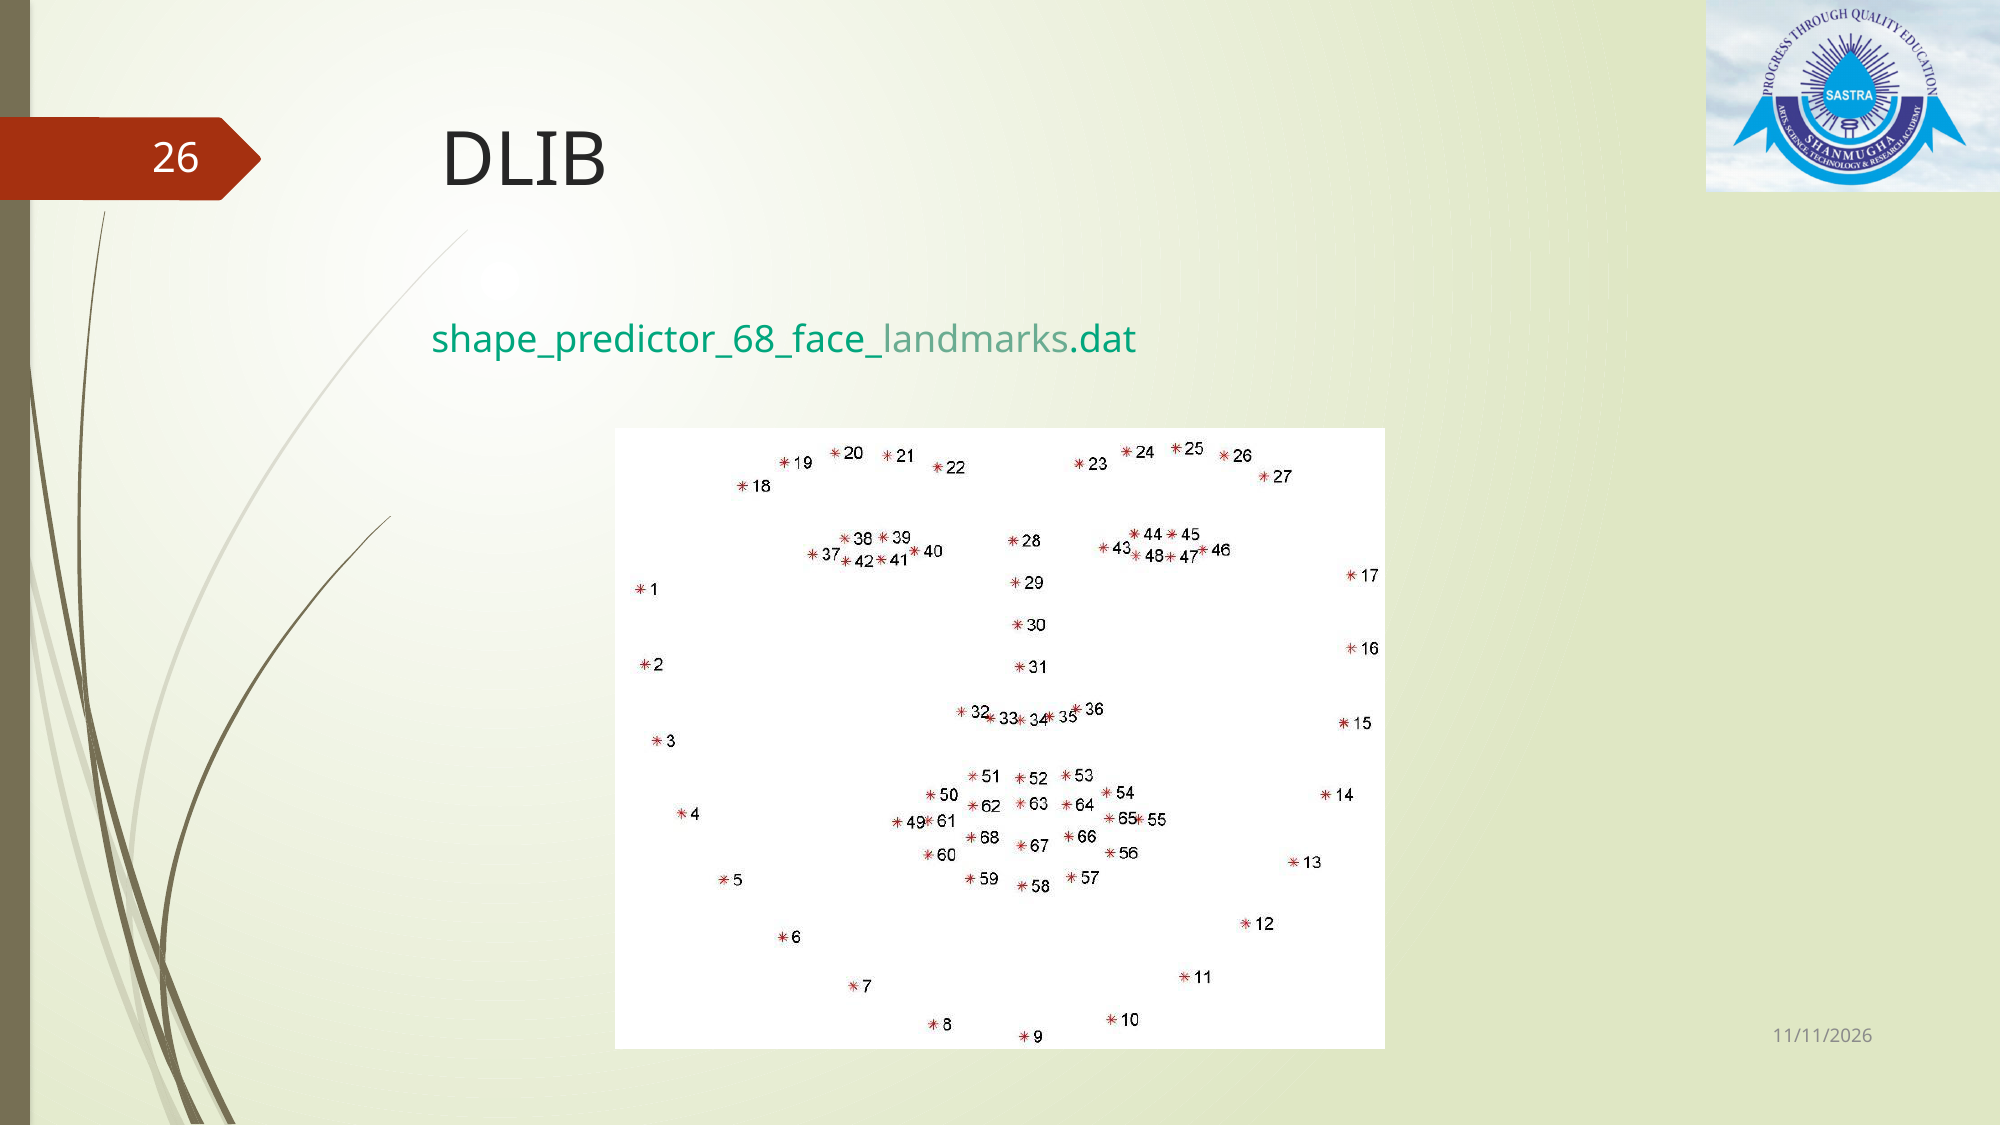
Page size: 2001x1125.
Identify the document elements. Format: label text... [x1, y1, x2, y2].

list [615, 428, 1385, 1049]
title DLIB [425, 102, 1888, 313]
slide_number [1699, 1005, 1888, 1067]
slide_number 26 [87, 129, 216, 190]
picture [1705, 0, 2000, 192]
text_box shape_predictor_68_face_landmarks.dat [416, 307, 1584, 368]
